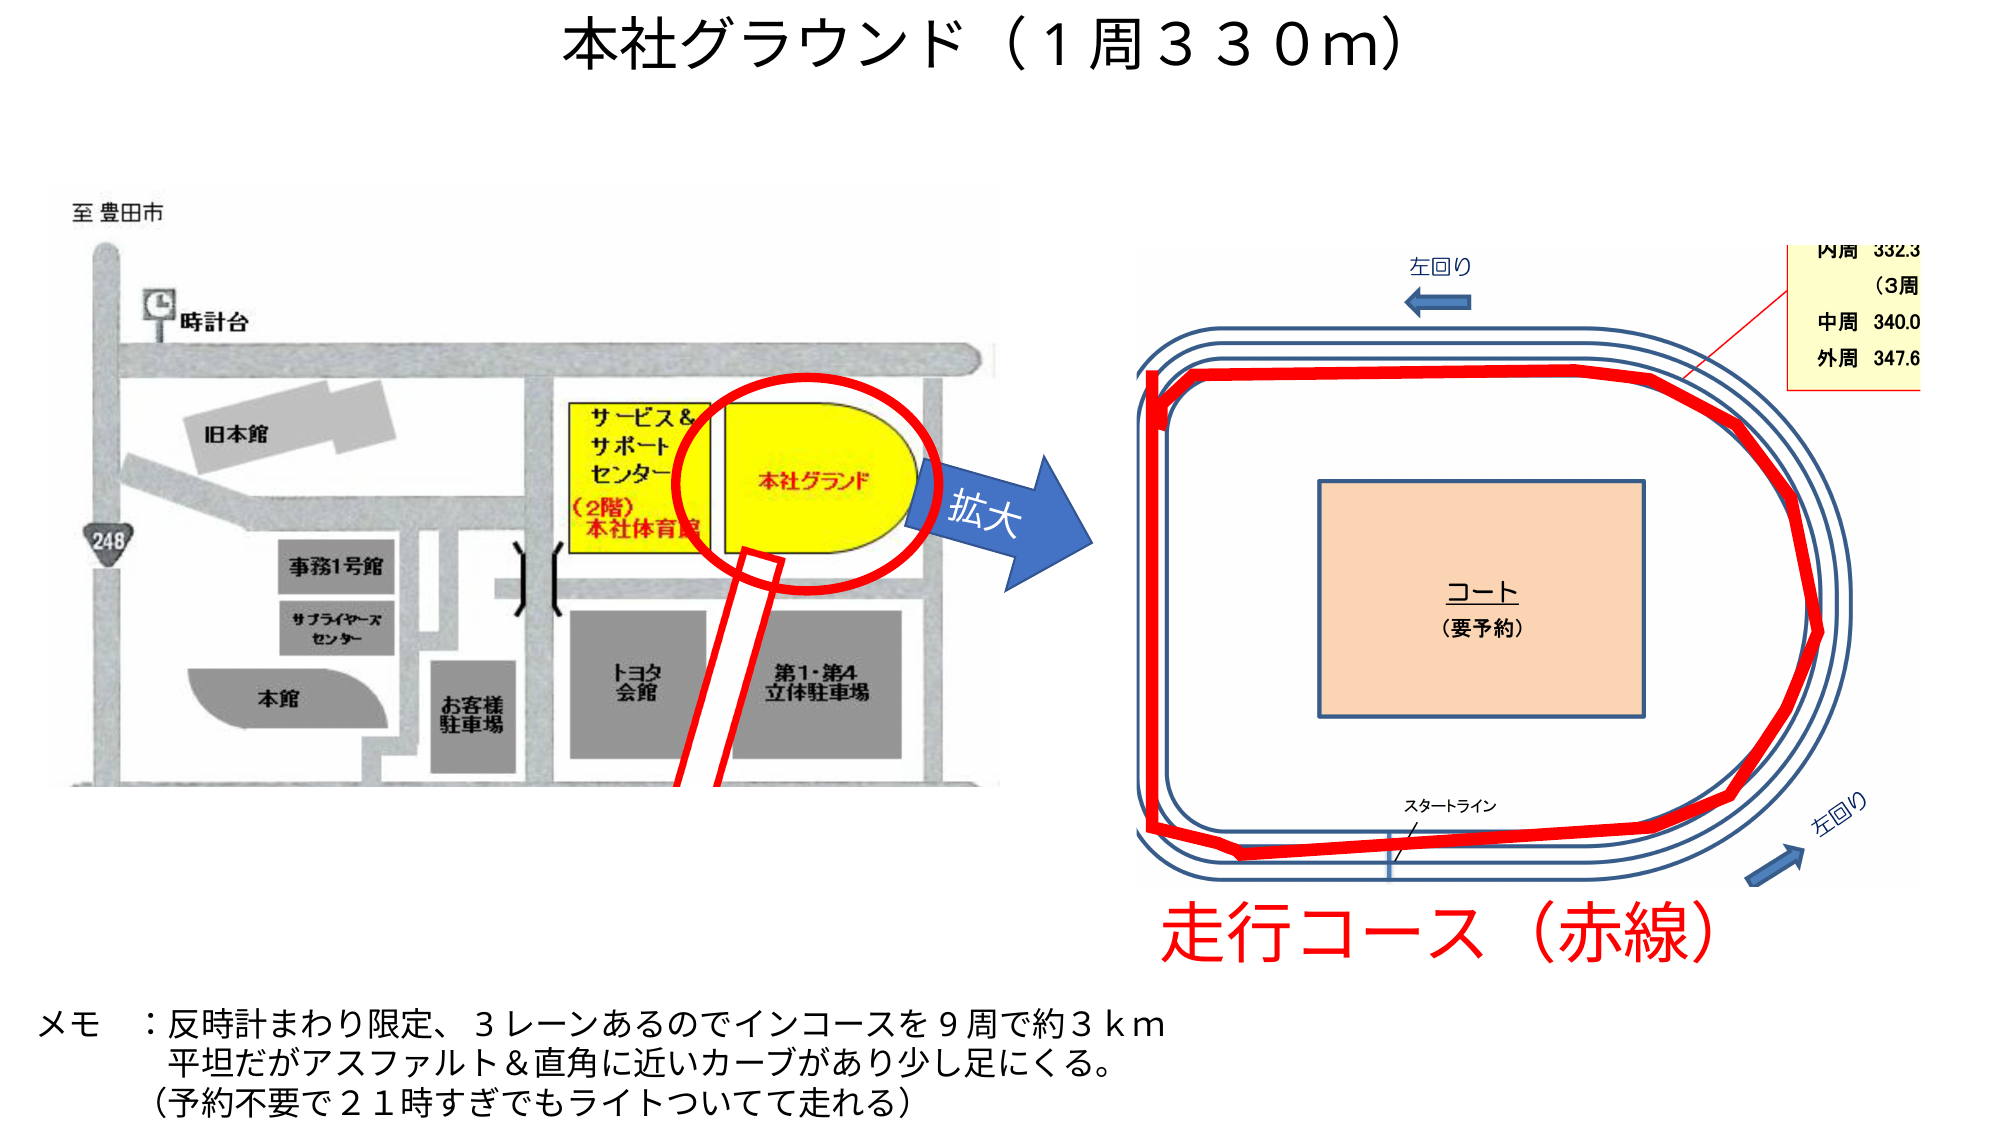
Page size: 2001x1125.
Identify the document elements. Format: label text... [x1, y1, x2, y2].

text_box 走行コース（赤線） [1152, 886, 1940, 966]
text_box 本社グラウンド（1周３３０ｍ） [0, 0, 2000, 85]
text_box 拡大 [1000, 453, 1094, 593]
picture [1136, 245, 1921, 887]
text_box メモ ：反時計まわり限定、3レーンあるのでインコースを9周で約３ｋｍ 平坦だがアスファルト＆直角に近いカーブがあり少し足にくる。 （予約不要で２１時すぎでもライトついてて走れる） [20, 995, 1462, 1125]
picture [49, 183, 1000, 787]
